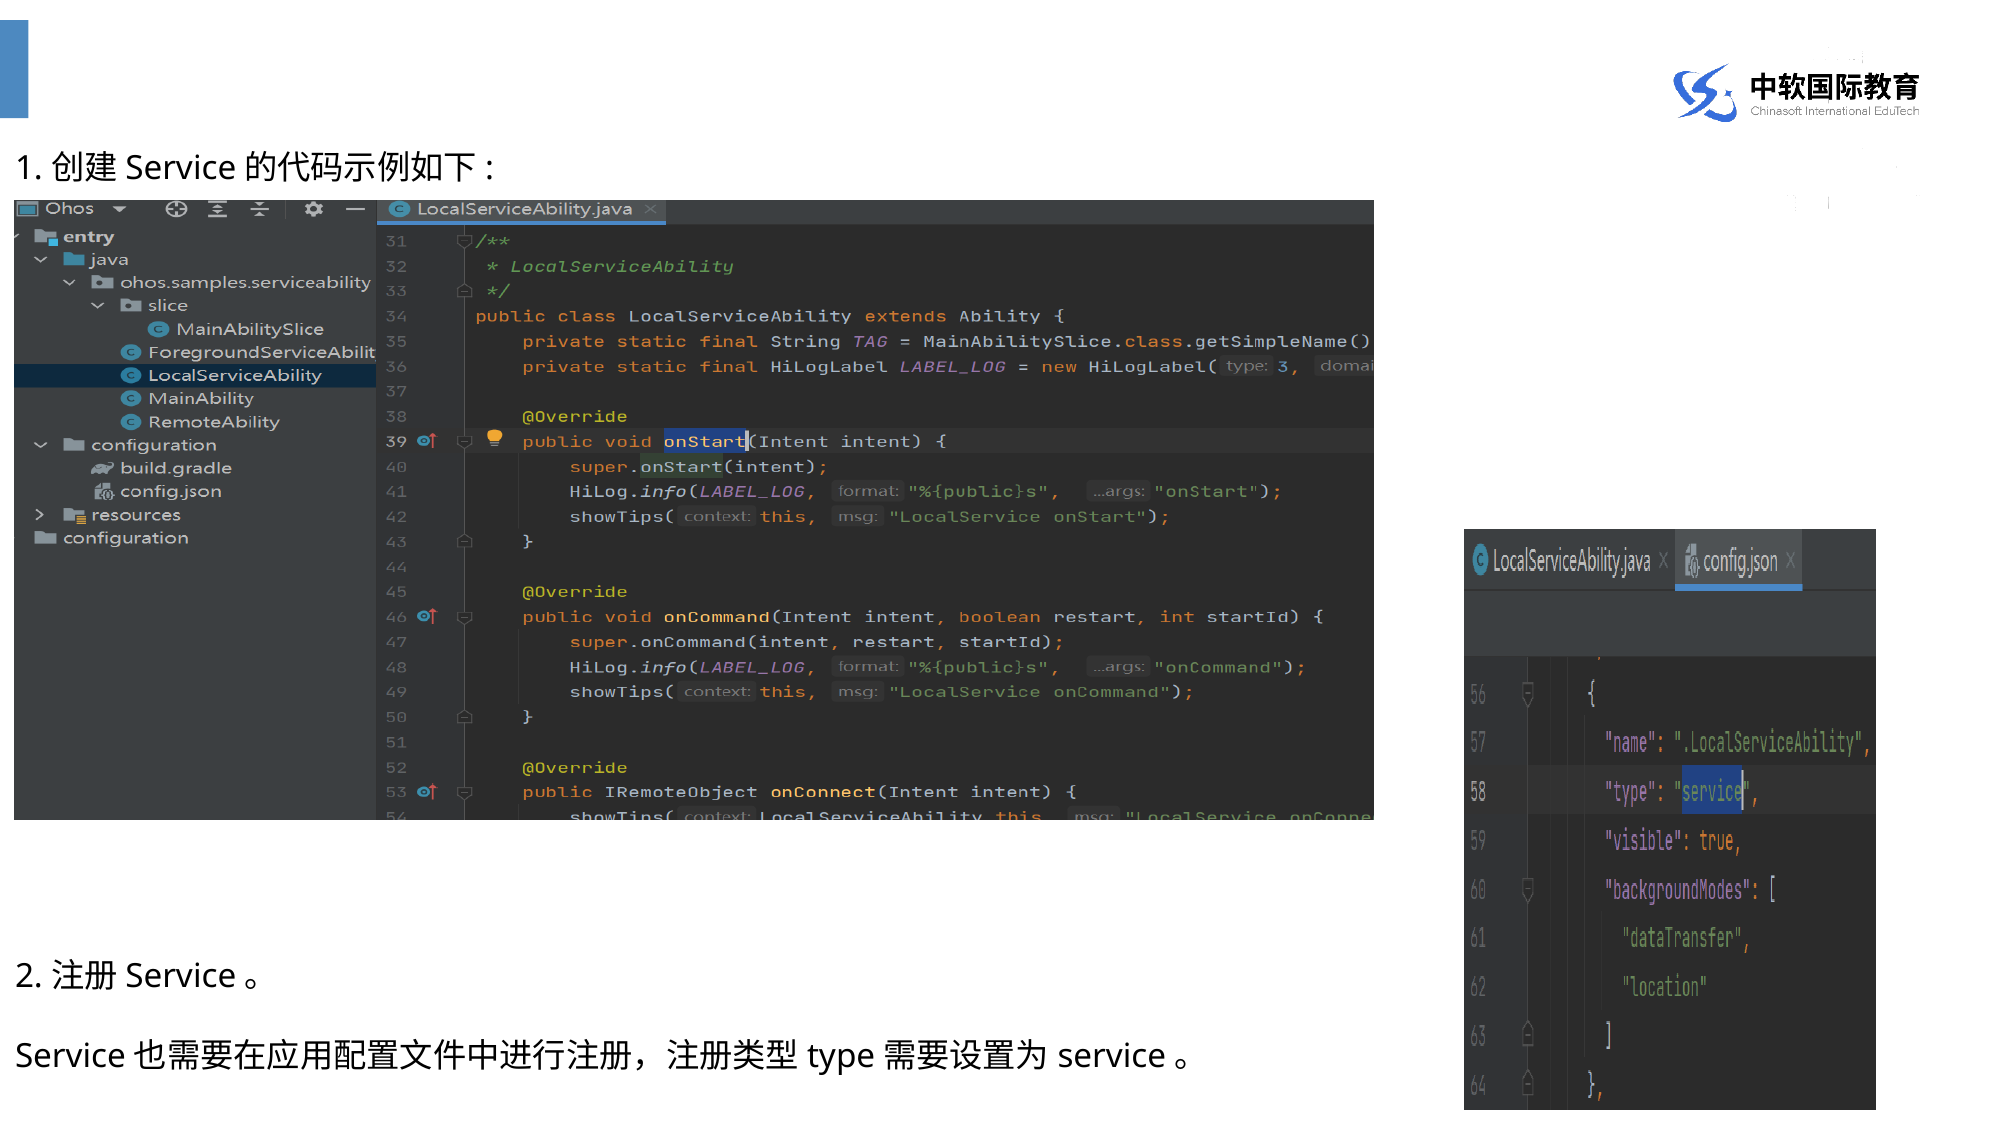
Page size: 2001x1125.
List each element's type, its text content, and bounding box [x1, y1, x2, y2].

picture [1464, 529, 1876, 1110]
picture [14, 200, 1374, 820]
picture [1611, 26, 1981, 118]
list 1.创建Service的代码示例如下: 2.注册Service。 Service也需要在应用配置文件中进行注册，注册类型type需要设置为service。 [0, 118, 2000, 959]
